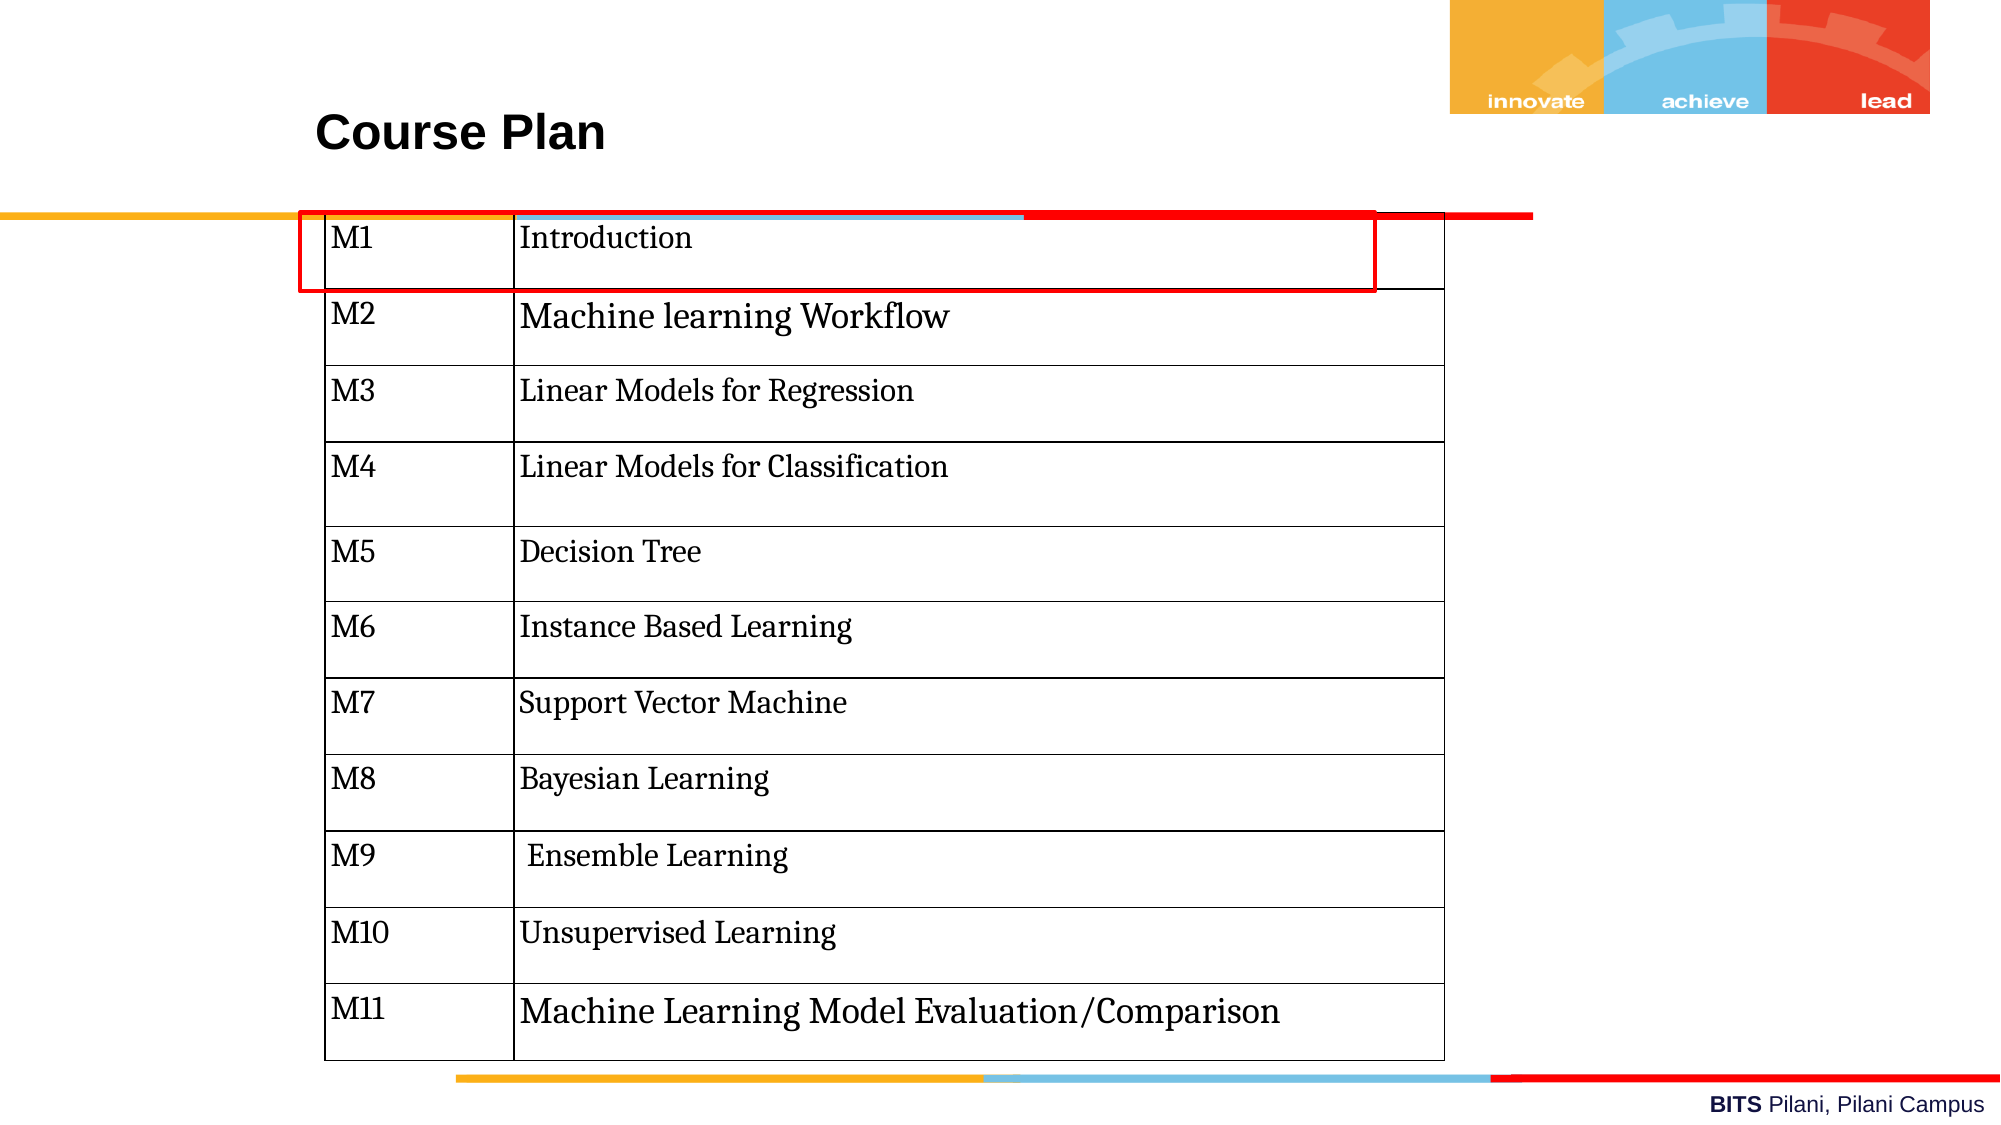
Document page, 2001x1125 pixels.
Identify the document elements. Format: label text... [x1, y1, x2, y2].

table_cell Machine Learning Model Evaluation/Comparison [515, 984, 1444, 1060]
table_cell Linear Models for Regression [515, 366, 1444, 441]
table_header Introduction [1375, 213, 1444, 288]
table_cell Machine learning Workflow [515, 290, 1444, 365]
table_cell M3 [326, 366, 513, 441]
table_cell Decision Tree [515, 527, 1444, 601]
list Course Plan [299, 24, 1338, 213]
text_box [300, 212, 1375, 292]
table_cell Linear Models for Classification [515, 443, 1444, 526]
table_cell Unsupervised Learning [515, 908, 1444, 983]
table_cell M11 [326, 984, 513, 1060]
table_cell M10 [326, 908, 513, 983]
table_cell M5 [326, 527, 513, 601]
table_cell Bayesian Learning [515, 755, 1444, 830]
picture [1449, 0, 1930, 114]
table_cell M8 [326, 755, 513, 830]
table_cell Instance Based Learning [515, 602, 1444, 677]
table_cell M2 [326, 292, 513, 365]
table_cell M6 [326, 602, 513, 677]
table_cell Support Vector Machine [515, 679, 1444, 754]
table_cell M4 [326, 443, 513, 526]
table_cell Ensemble Learning [515, 832, 1444, 907]
table_cell M7 [326, 679, 513, 754]
table_cell M9 [326, 832, 513, 907]
